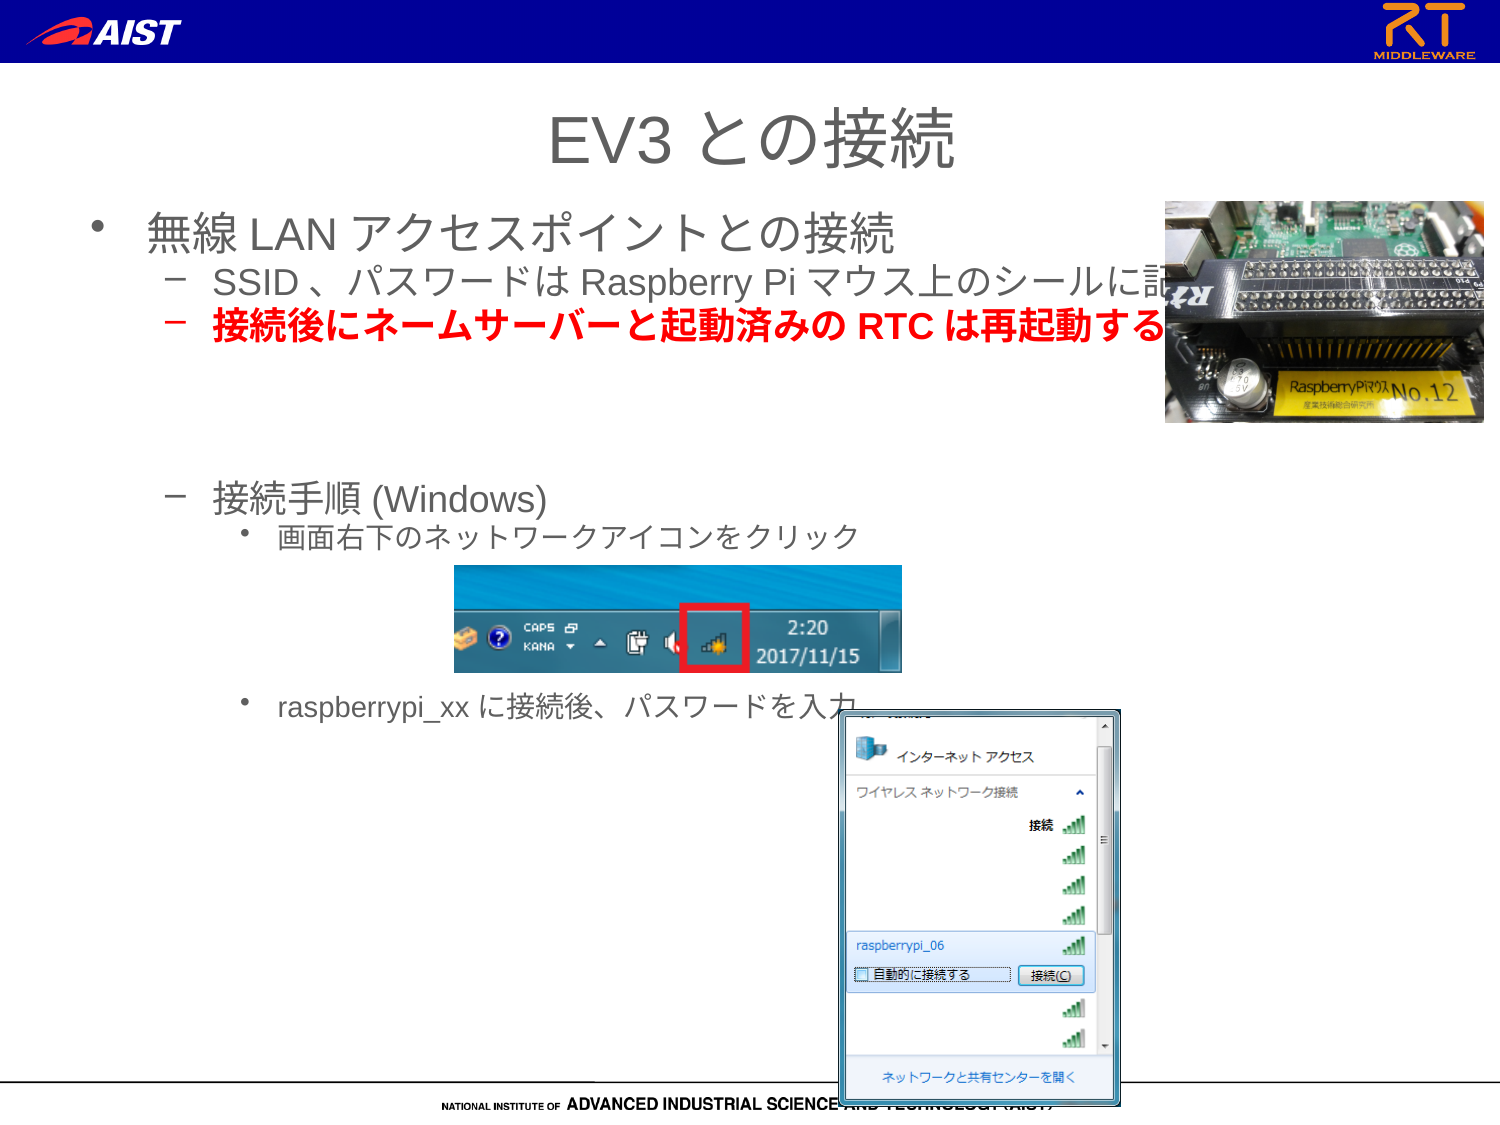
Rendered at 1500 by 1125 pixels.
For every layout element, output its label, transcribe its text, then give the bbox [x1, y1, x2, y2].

picture [454, 603, 902, 673]
text_box 無線LANアクセスポイントとの接続 SSID、パスワードはRaspberry Piマウス上のシールに記載 接続後にネームサーバーと起動済みのRTCは再起動する 接続手順(Windows) 画面右下のネットワークアイコンをクリック raspberrypi_xxに接続後、パスワードを入力 [75, 208, 1160, 415]
picture [0, 0, 1500, 63]
picture [1165, 201, 1484, 423]
picture [442, 708, 1121, 1110]
title EV3との接続 [29, 66, 1474, 208]
